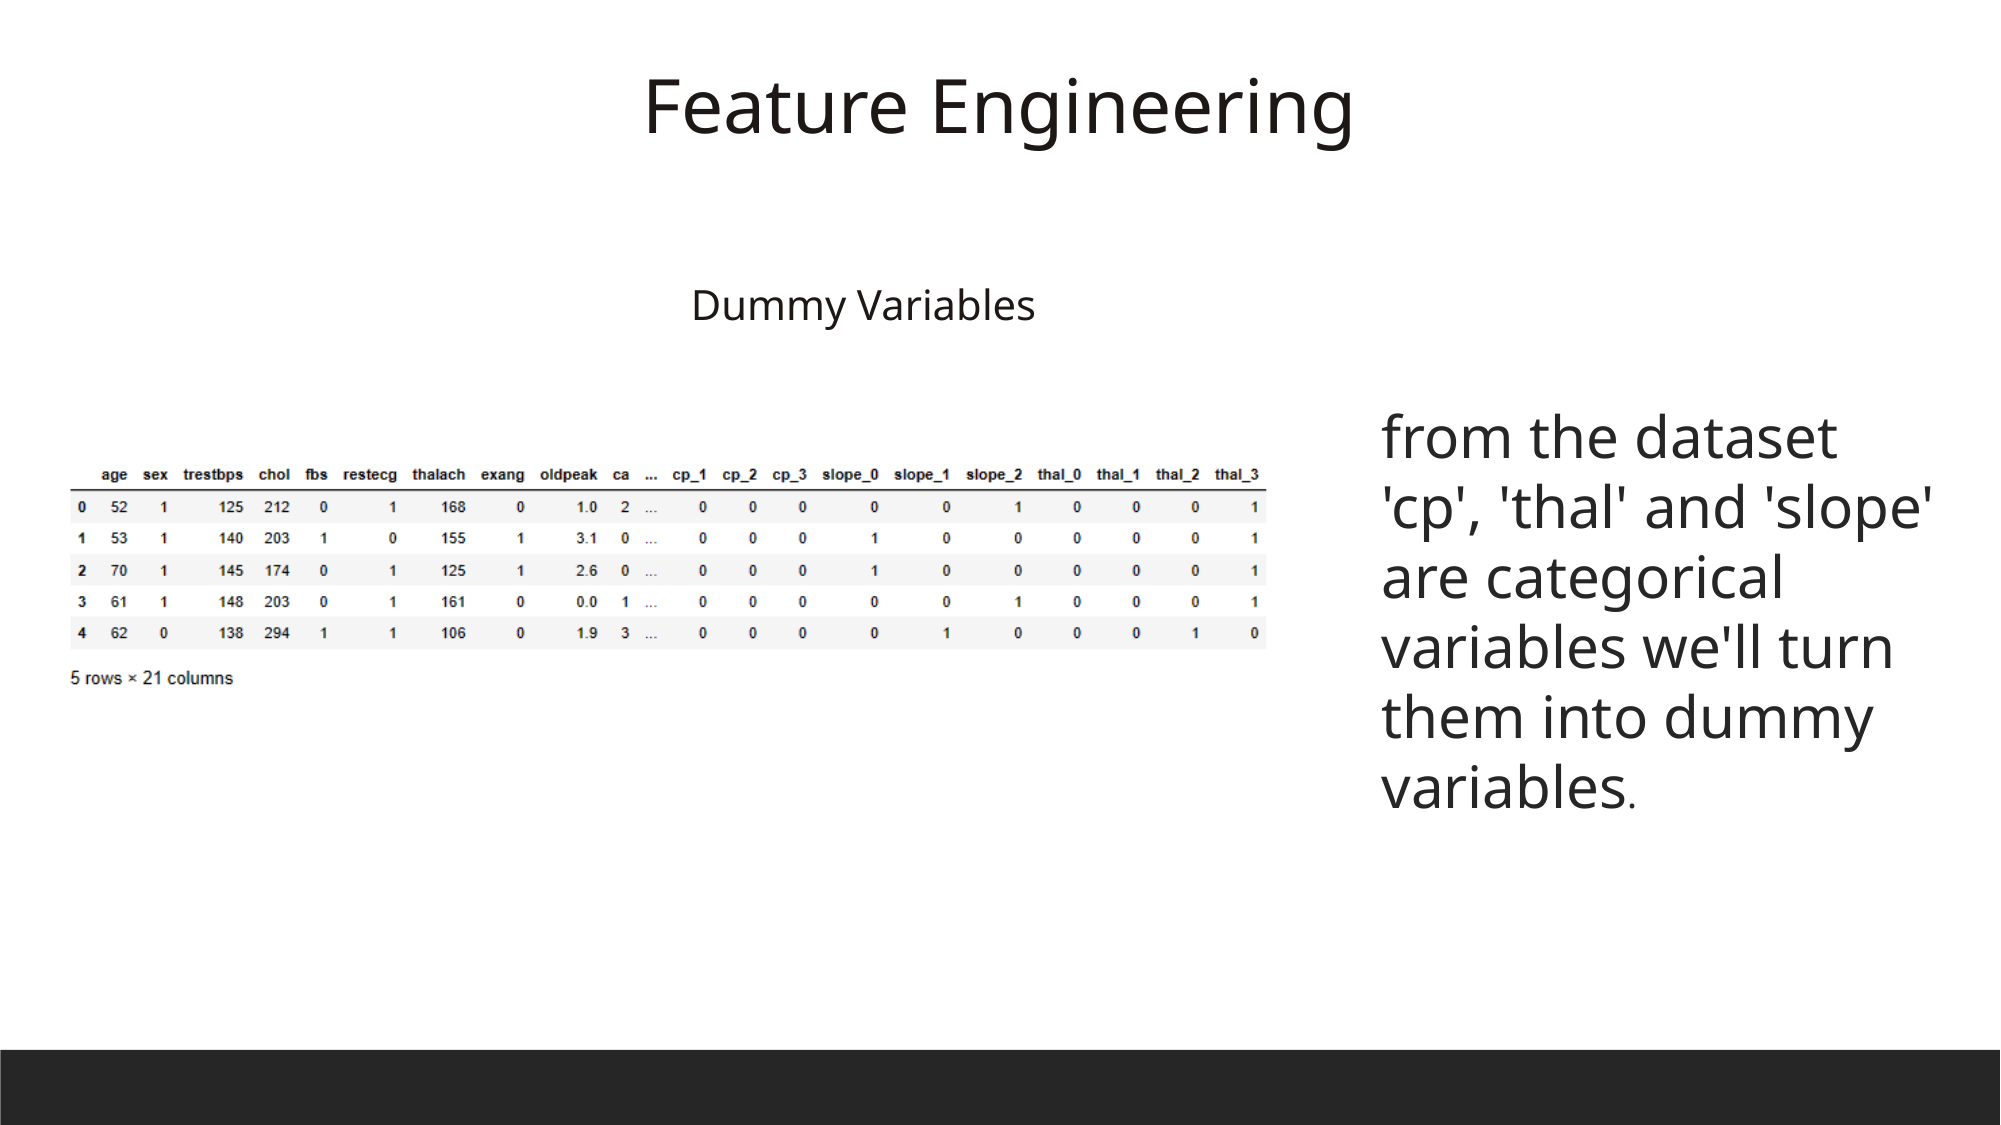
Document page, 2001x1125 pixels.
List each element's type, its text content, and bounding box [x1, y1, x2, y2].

text_box Feature Engineering [339, 50, 1660, 156]
picture [68, 450, 1284, 703]
text_box Dummy Variables [569, 271, 1158, 336]
text_box from the dataset 'cp', 'thal' and 'slope' are categorical variables we'll turn them into dummy variables. [1366, 392, 1953, 828]
